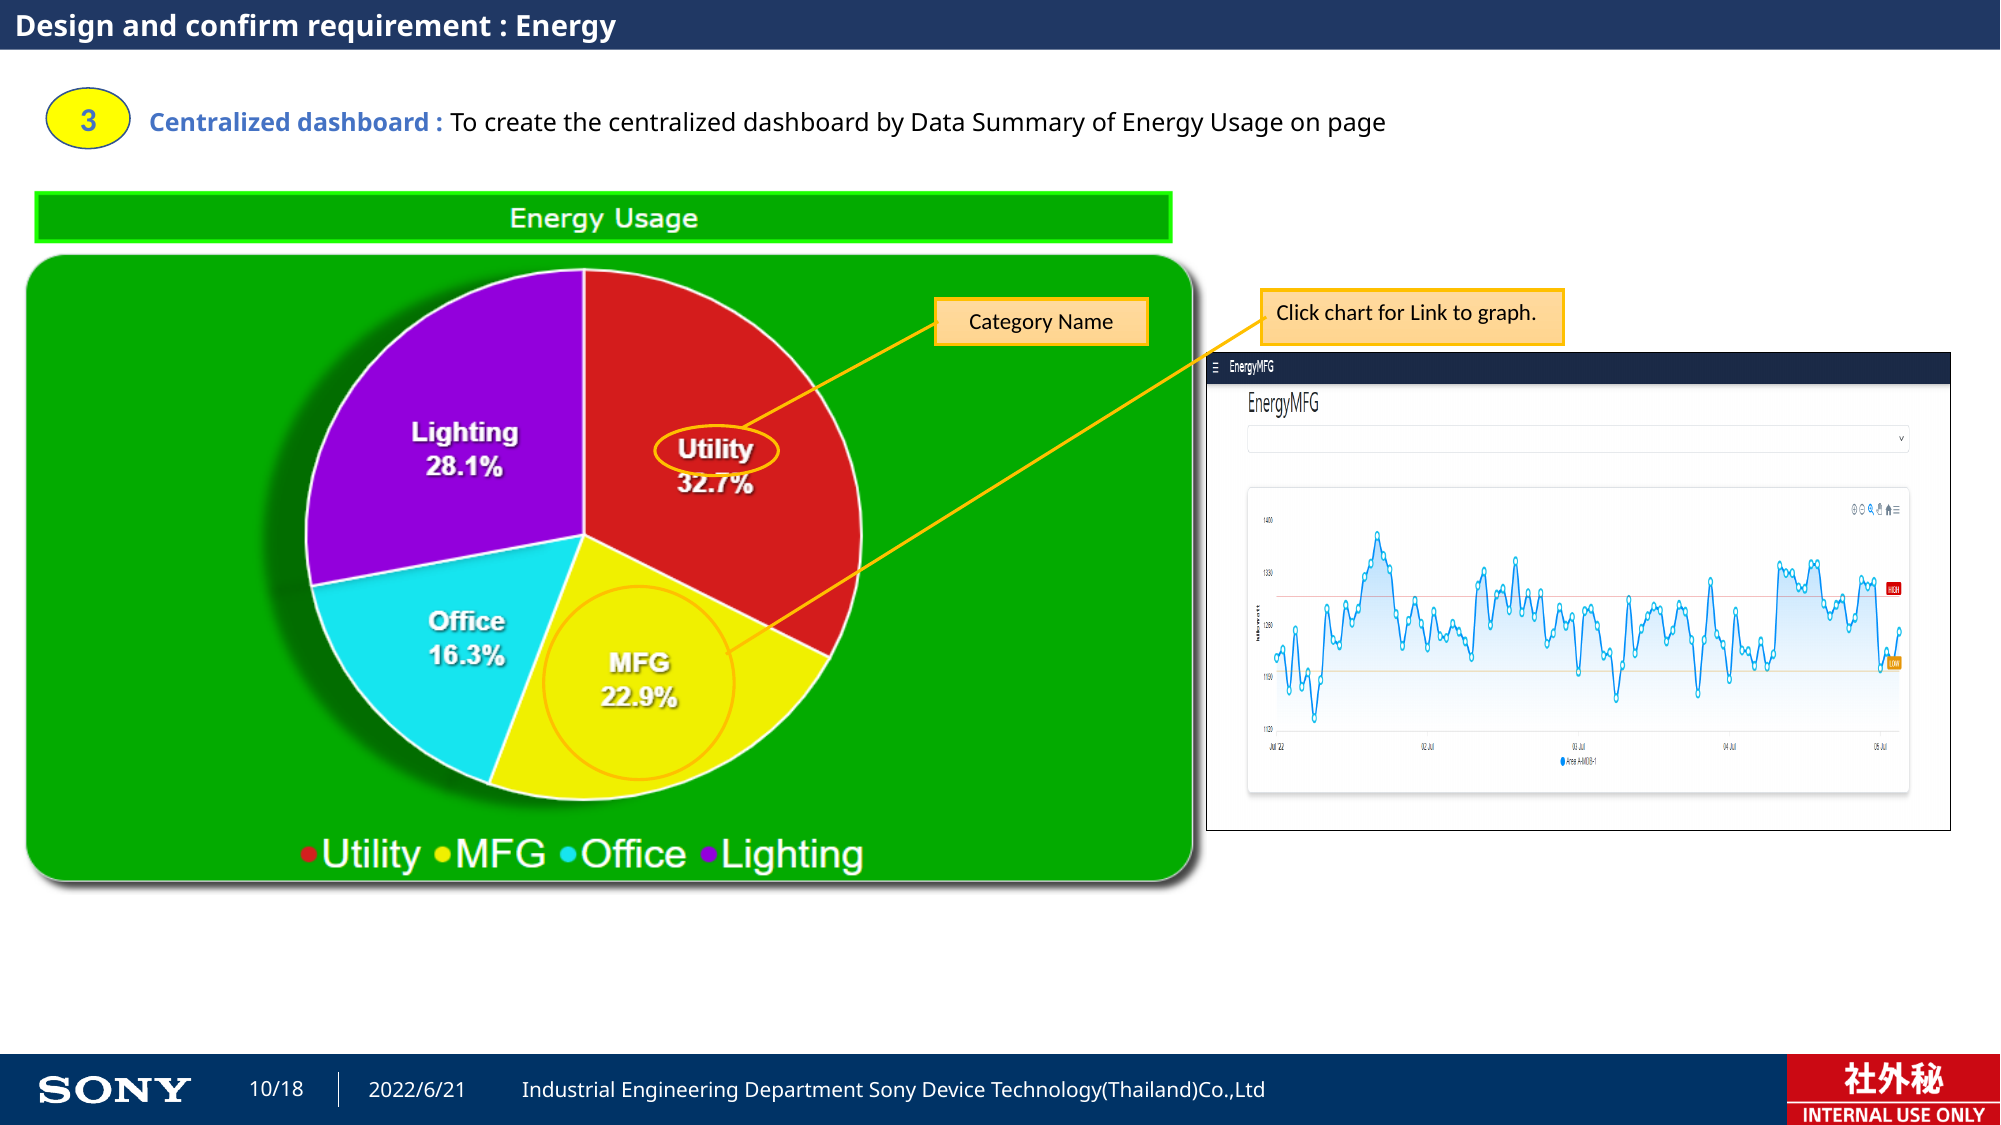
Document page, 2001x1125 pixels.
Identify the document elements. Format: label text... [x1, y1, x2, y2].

text_box Centralized dashboard : To create the centralized dashboard by Data Summary of Energy Usage on page [134, 98, 2000, 144]
text_box Click chart for Link to graph. [1209, 289, 1564, 352]
picture [29, 1069, 202, 1113]
picture [21, 186, 1951, 895]
picture [1787, 1054, 2000, 1125]
text_box Design and confirm requirement : Energy [0, 0, 2000, 51]
text_box 3 [45, 86, 132, 150]
